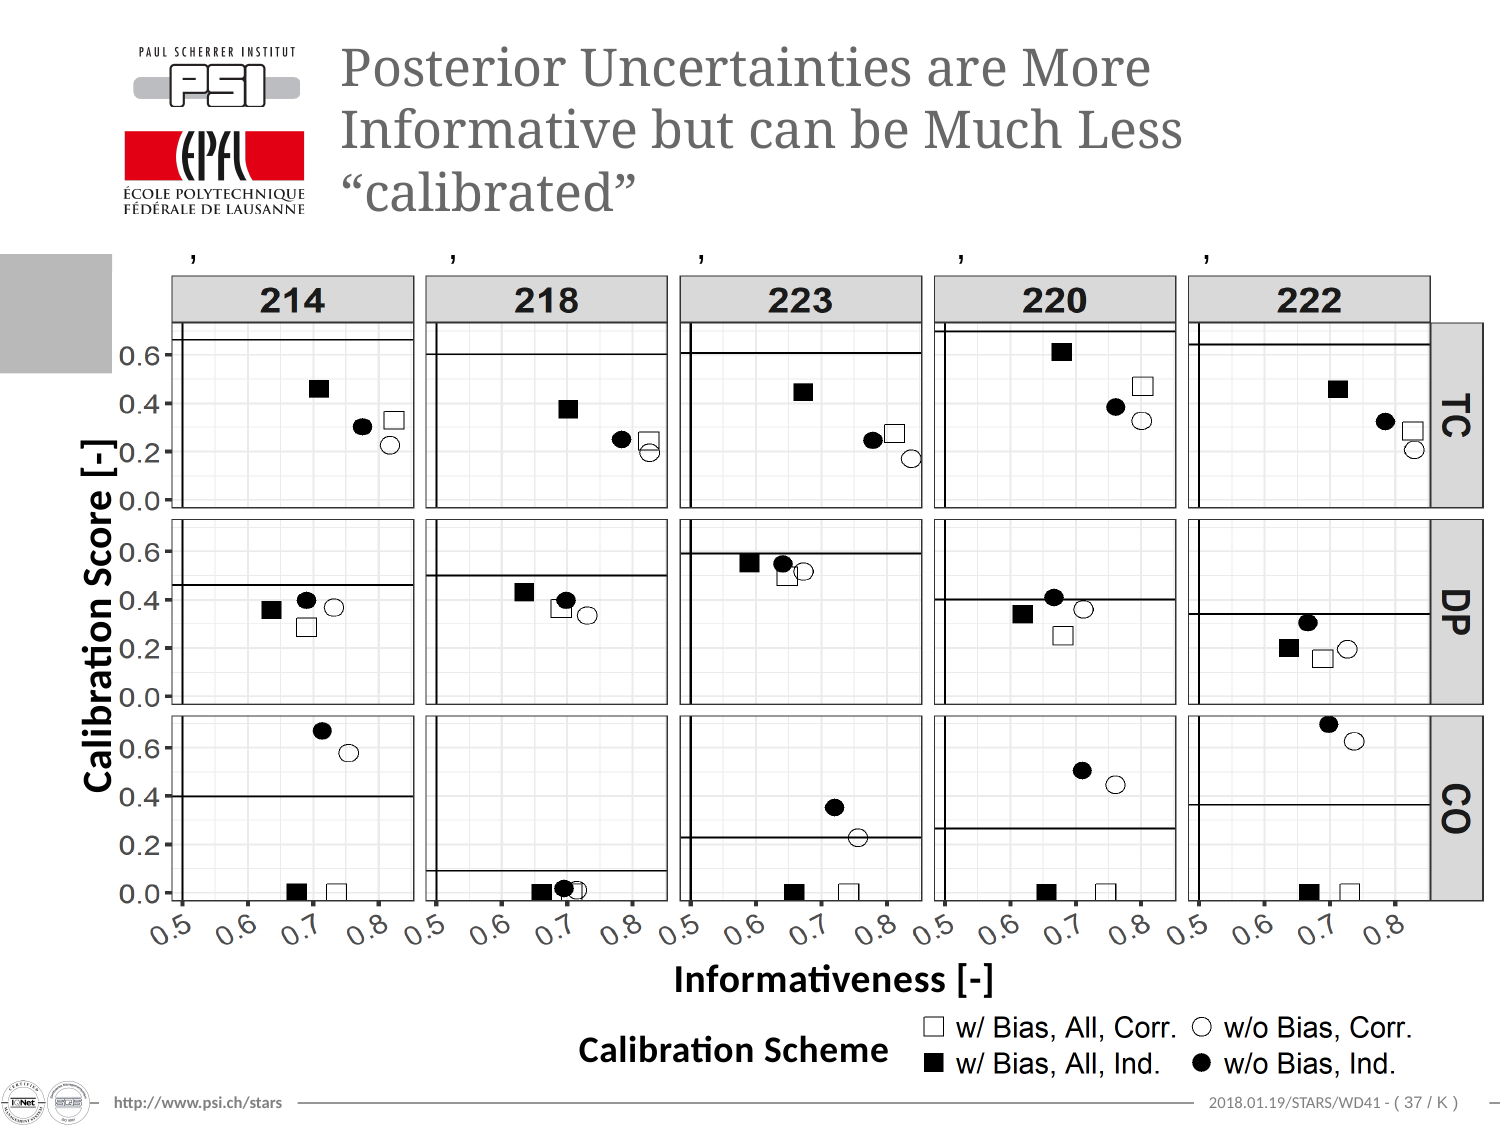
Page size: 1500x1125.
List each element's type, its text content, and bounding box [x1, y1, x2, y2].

text_box Calibration Scheme [545, 1007, 917, 1083]
text_box Calibration Score [-] [64, 314, 106, 917]
picture [918, 1007, 1435, 1083]
text_box Informativeness [-] [183, 957, 1486, 1000]
picture [111, 273, 1495, 949]
title Posterior Uncertainties are More Informative but can be Much Less “calibrated” [340, 47, 1459, 209]
picture [0, 1080, 90, 1125]
